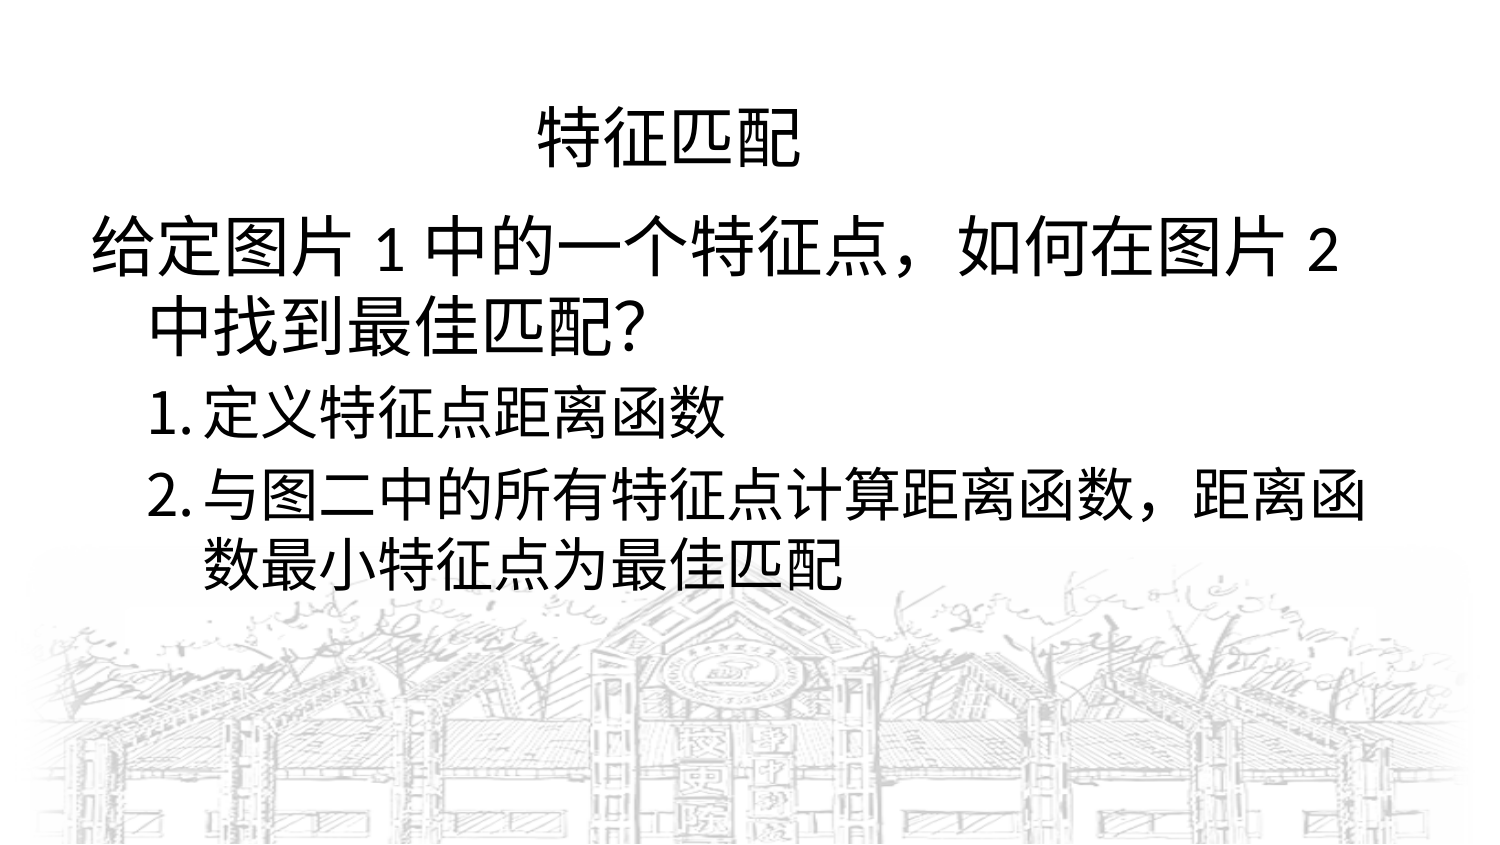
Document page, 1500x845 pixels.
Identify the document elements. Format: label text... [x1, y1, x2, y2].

title 特征匹配 [478, 76, 860, 196]
picture [0, 524, 1500, 844]
list 给定图片1中的一个特征点，如何在图片2中找到最佳匹配？ 定义特征点距离函数 与图二中的所有特征点计算距离函数，距离函数最小特征点为最佳匹配 [75, 196, 1425, 522]
